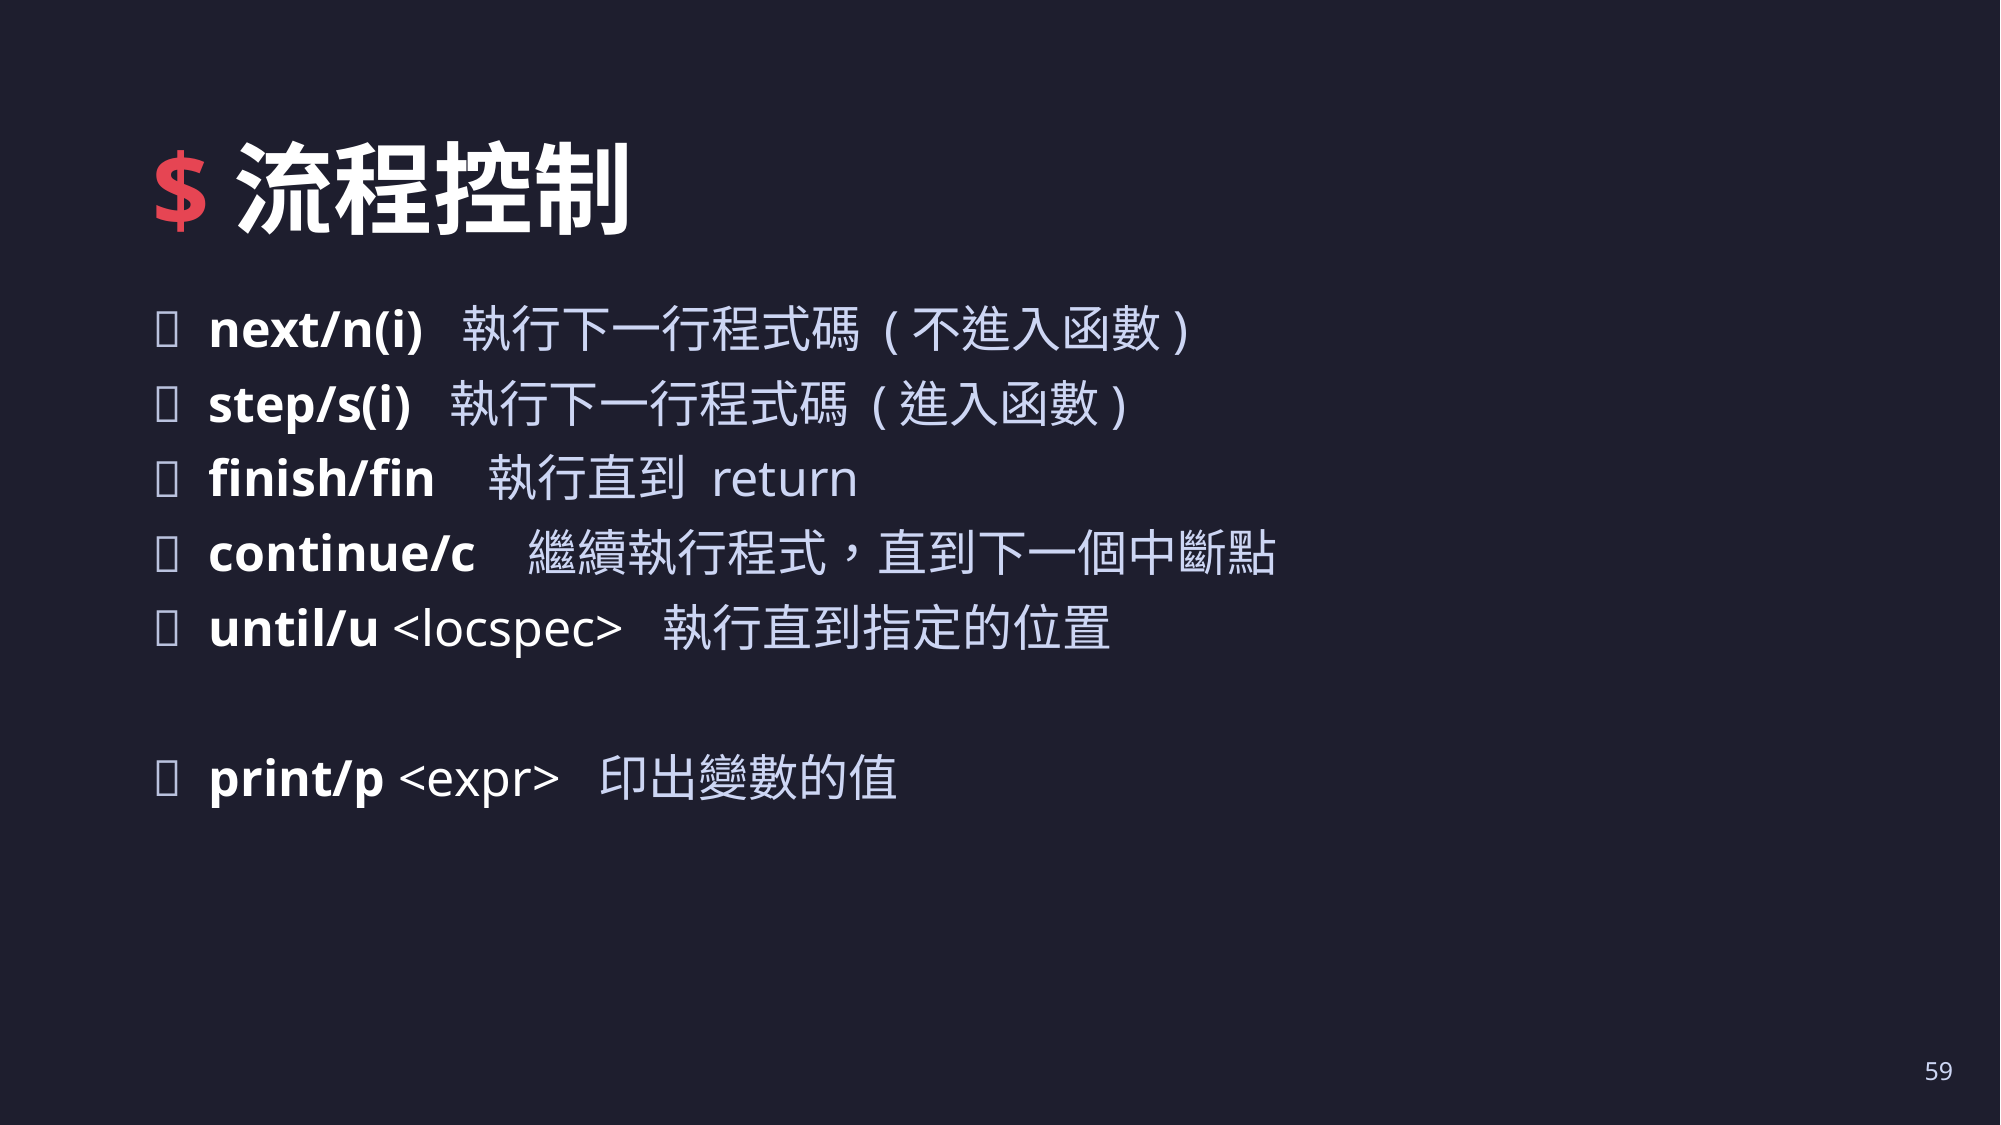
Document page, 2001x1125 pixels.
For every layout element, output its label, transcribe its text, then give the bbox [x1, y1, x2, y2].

title $流程控制 [137, 117, 1863, 271]
slide_number 59 [1518, 1042, 1969, 1103]
list next/n(i) 執行下一行程式碼 (不進入函數) step/s(i) 執行下一行程式碼 (進入函數) finish/fin 執行直到 return continue/c 繼續執行程式，直到下一個中斷點 until/u <locspec> 執行直到指定的位置 print/p <expr> 印出變數的值 [137, 296, 1863, 1014]
